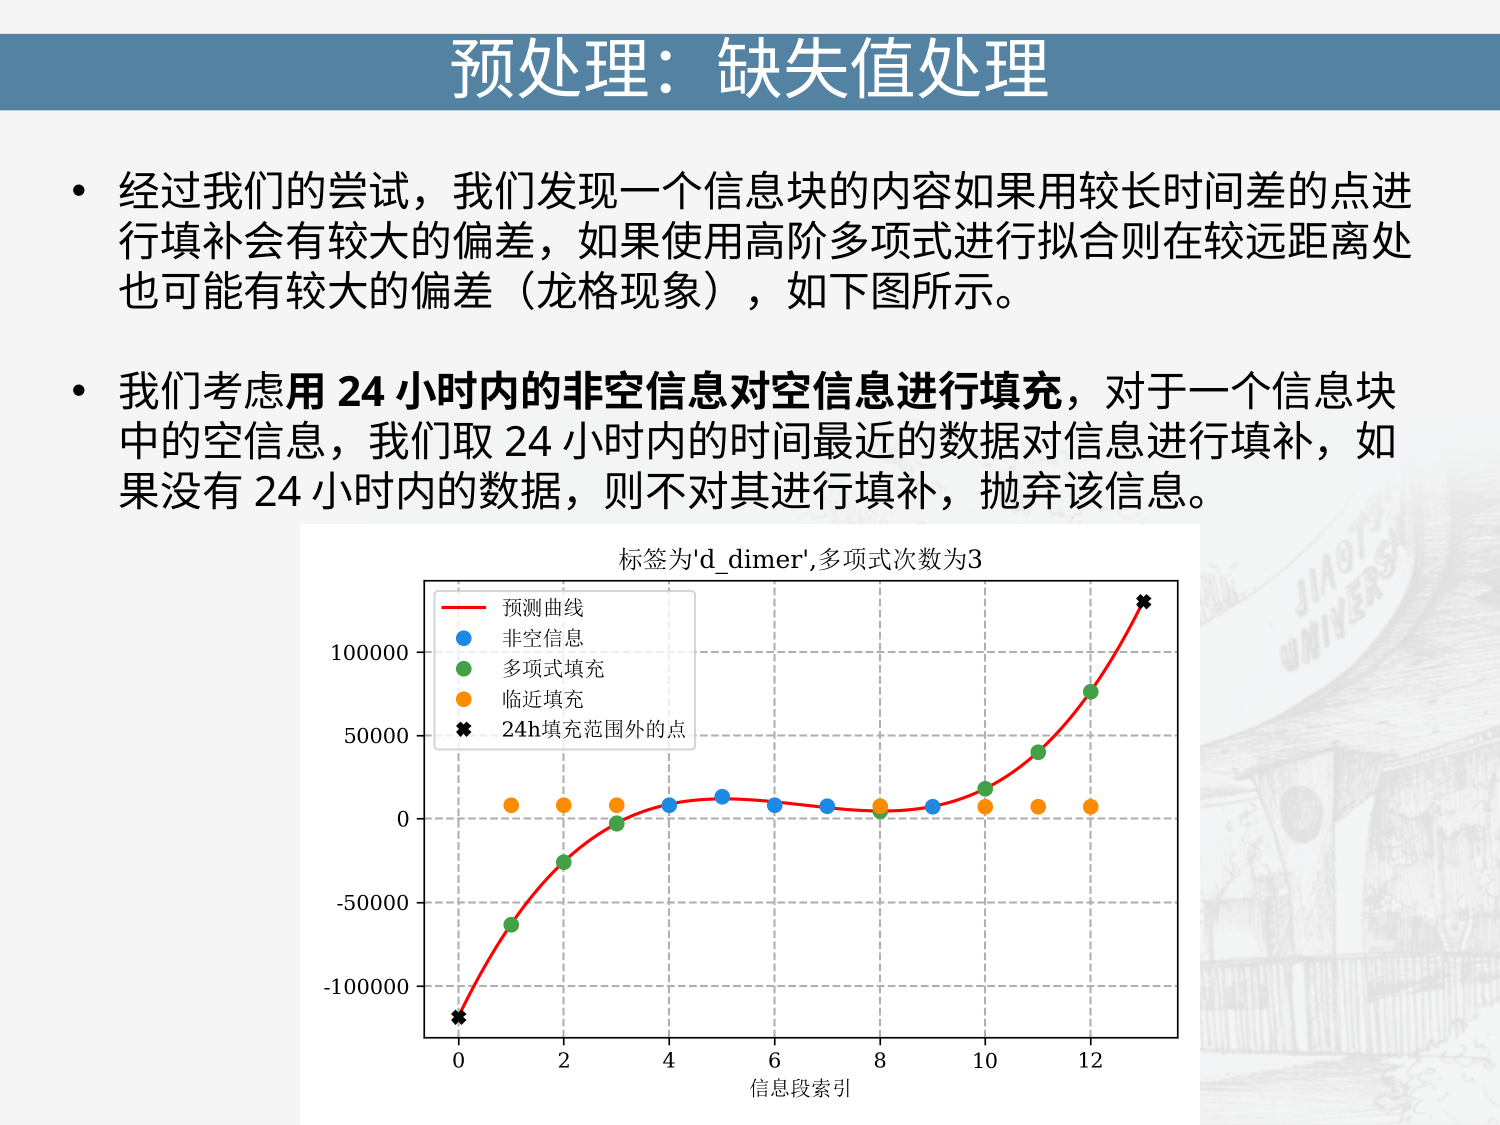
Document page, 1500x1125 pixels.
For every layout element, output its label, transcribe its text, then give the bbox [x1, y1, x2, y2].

text_box 经过我们的尝试，我们发现一个信息块的内容如果用较长时间差的点进行填补会有较大的偏差，如果使用高阶多项式进行拟合则在较远距离处也可能有较大的偏差（龙格现象），如下图所示。 我们考虑用24小时内的非空信息对空信息进行填充，对于一个信息块中的空信息，我们取24小时内的时间最近的数据对信息进行填补，如果没有24小时内的数据，则不对其进行填补，抛弃该信息。 [56, 157, 1444, 573]
text_box 预处理：缺失值处理 [0, 33, 1500, 111]
picture [299, 524, 1200, 1125]
